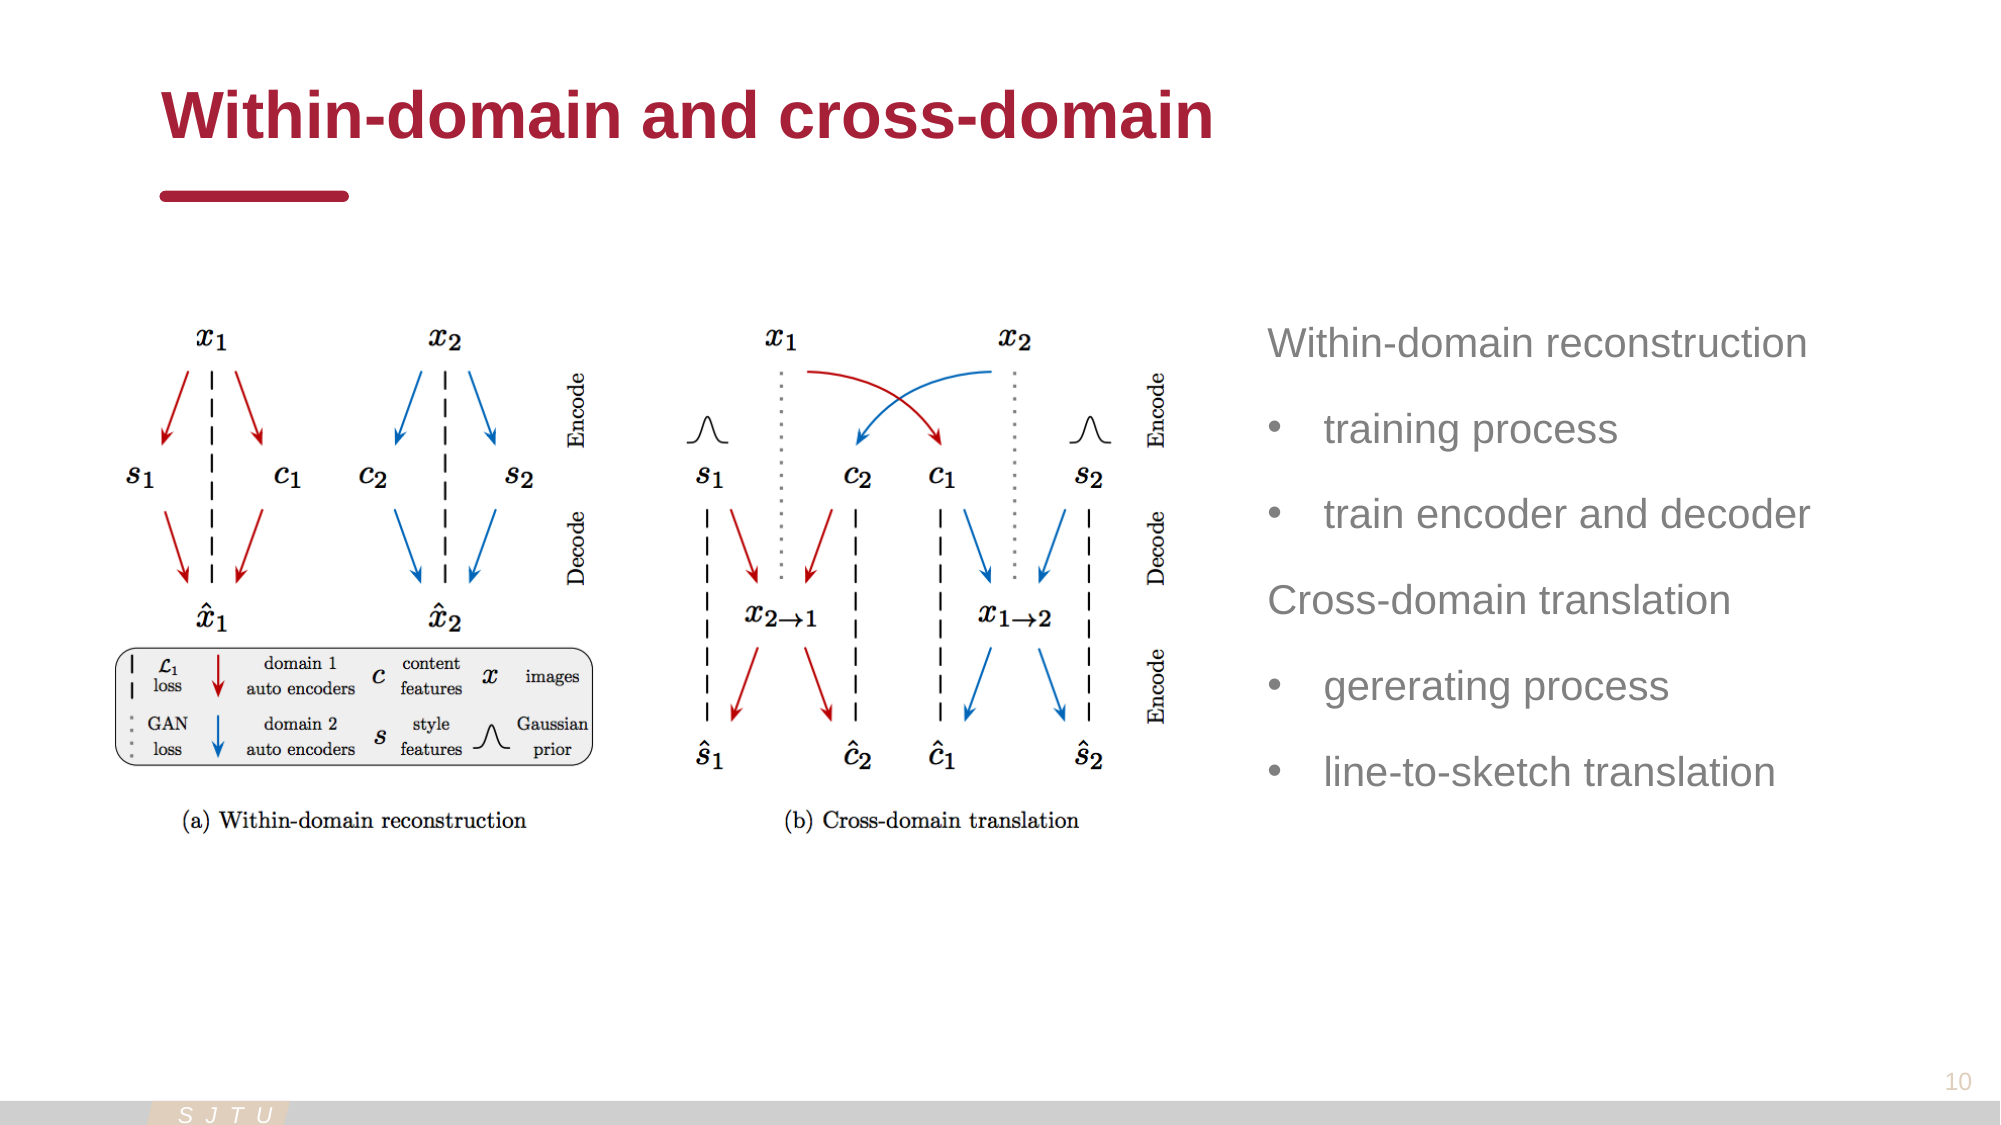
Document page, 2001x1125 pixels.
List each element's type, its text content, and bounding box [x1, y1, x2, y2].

list Within-domain and cross-domain [146, 62, 1750, 161]
slide_number 10 [1817, 1052, 1988, 1109]
picture [106, 315, 1183, 842]
text_box Within-domain reconstruction training process train encoder and decoder Cross-domain translation gererating process line-to-sketch translation [1252, 293, 1933, 377]
